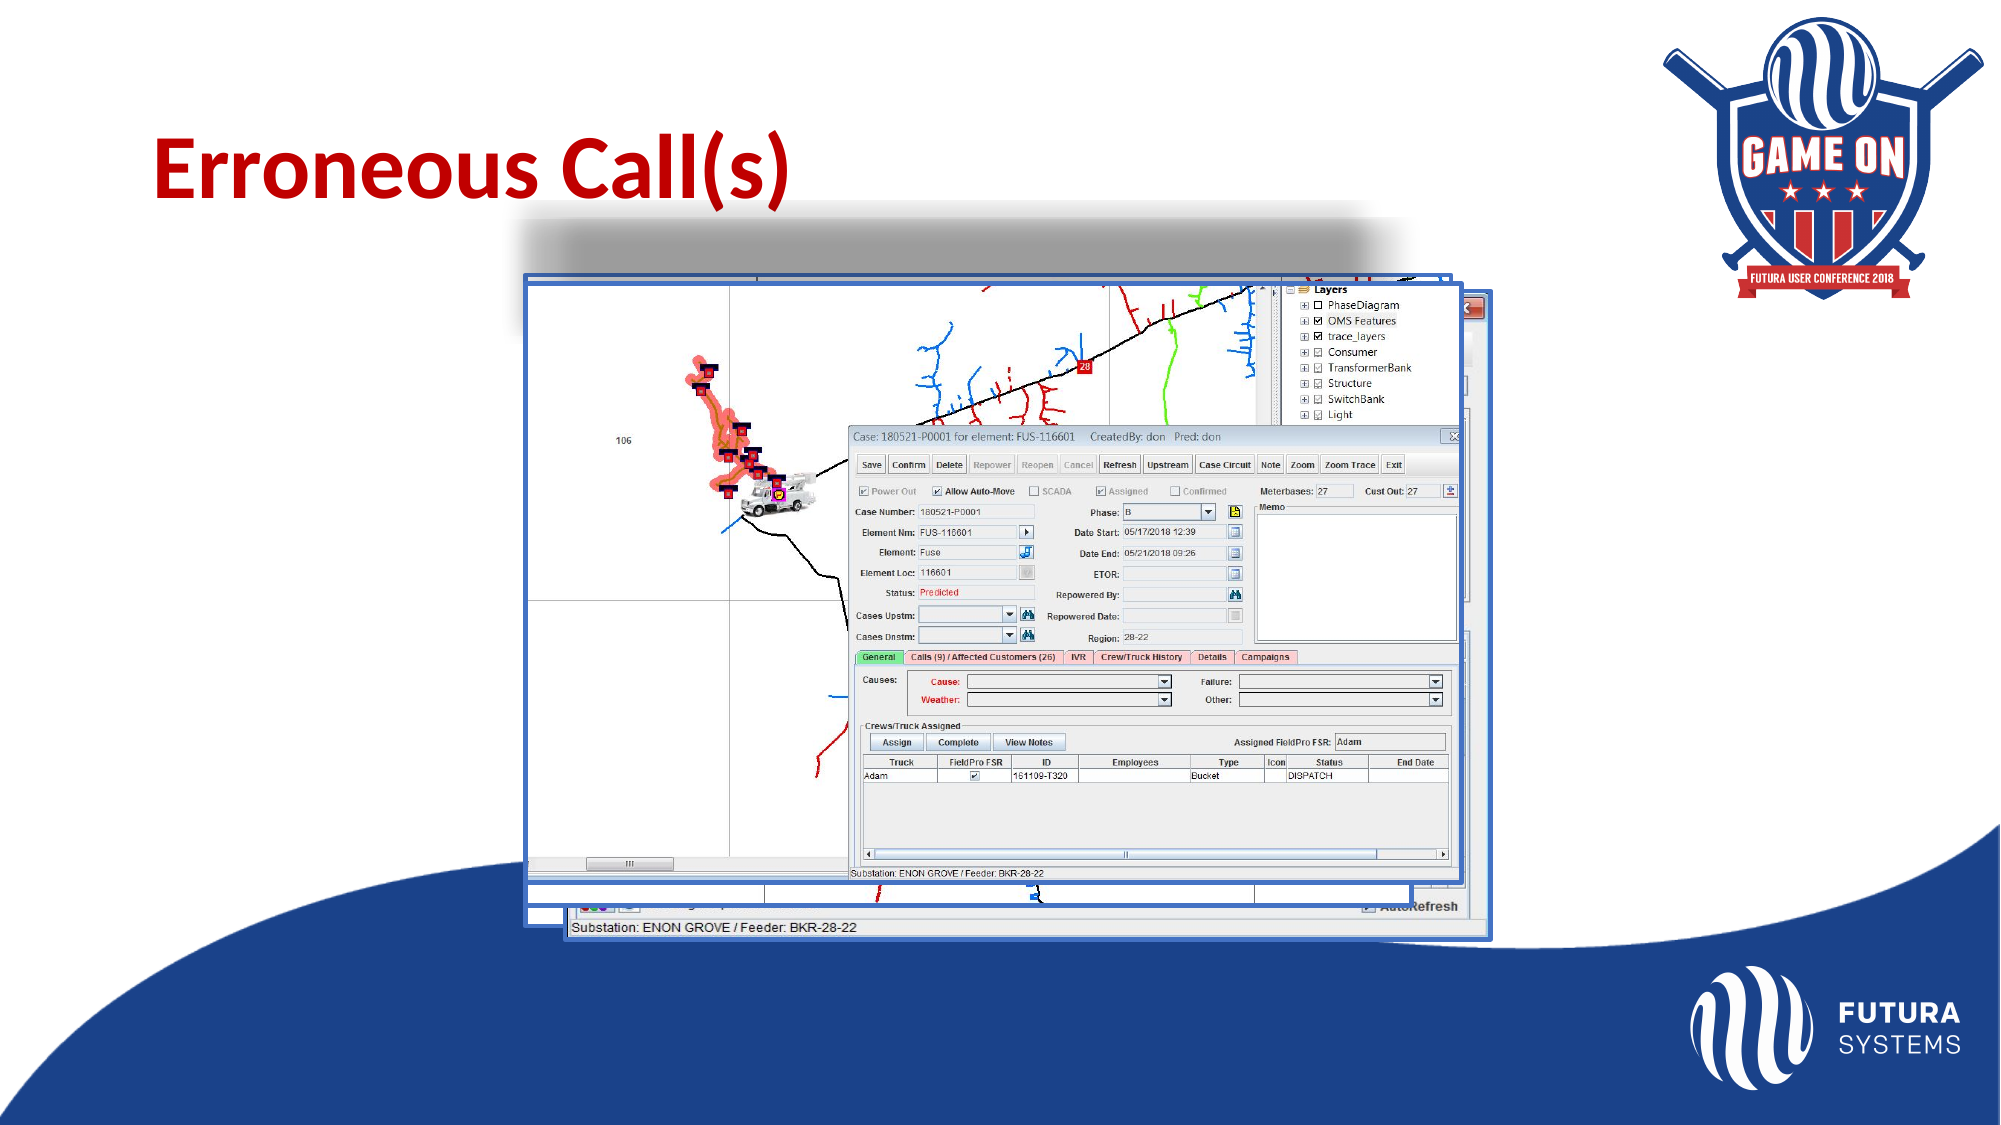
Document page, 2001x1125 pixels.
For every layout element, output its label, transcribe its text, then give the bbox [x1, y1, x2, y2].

picture [0, 277, 2000, 1125]
title Erroneous Call(s) [137, 59, 1663, 278]
picture [1663, 17, 1984, 300]
